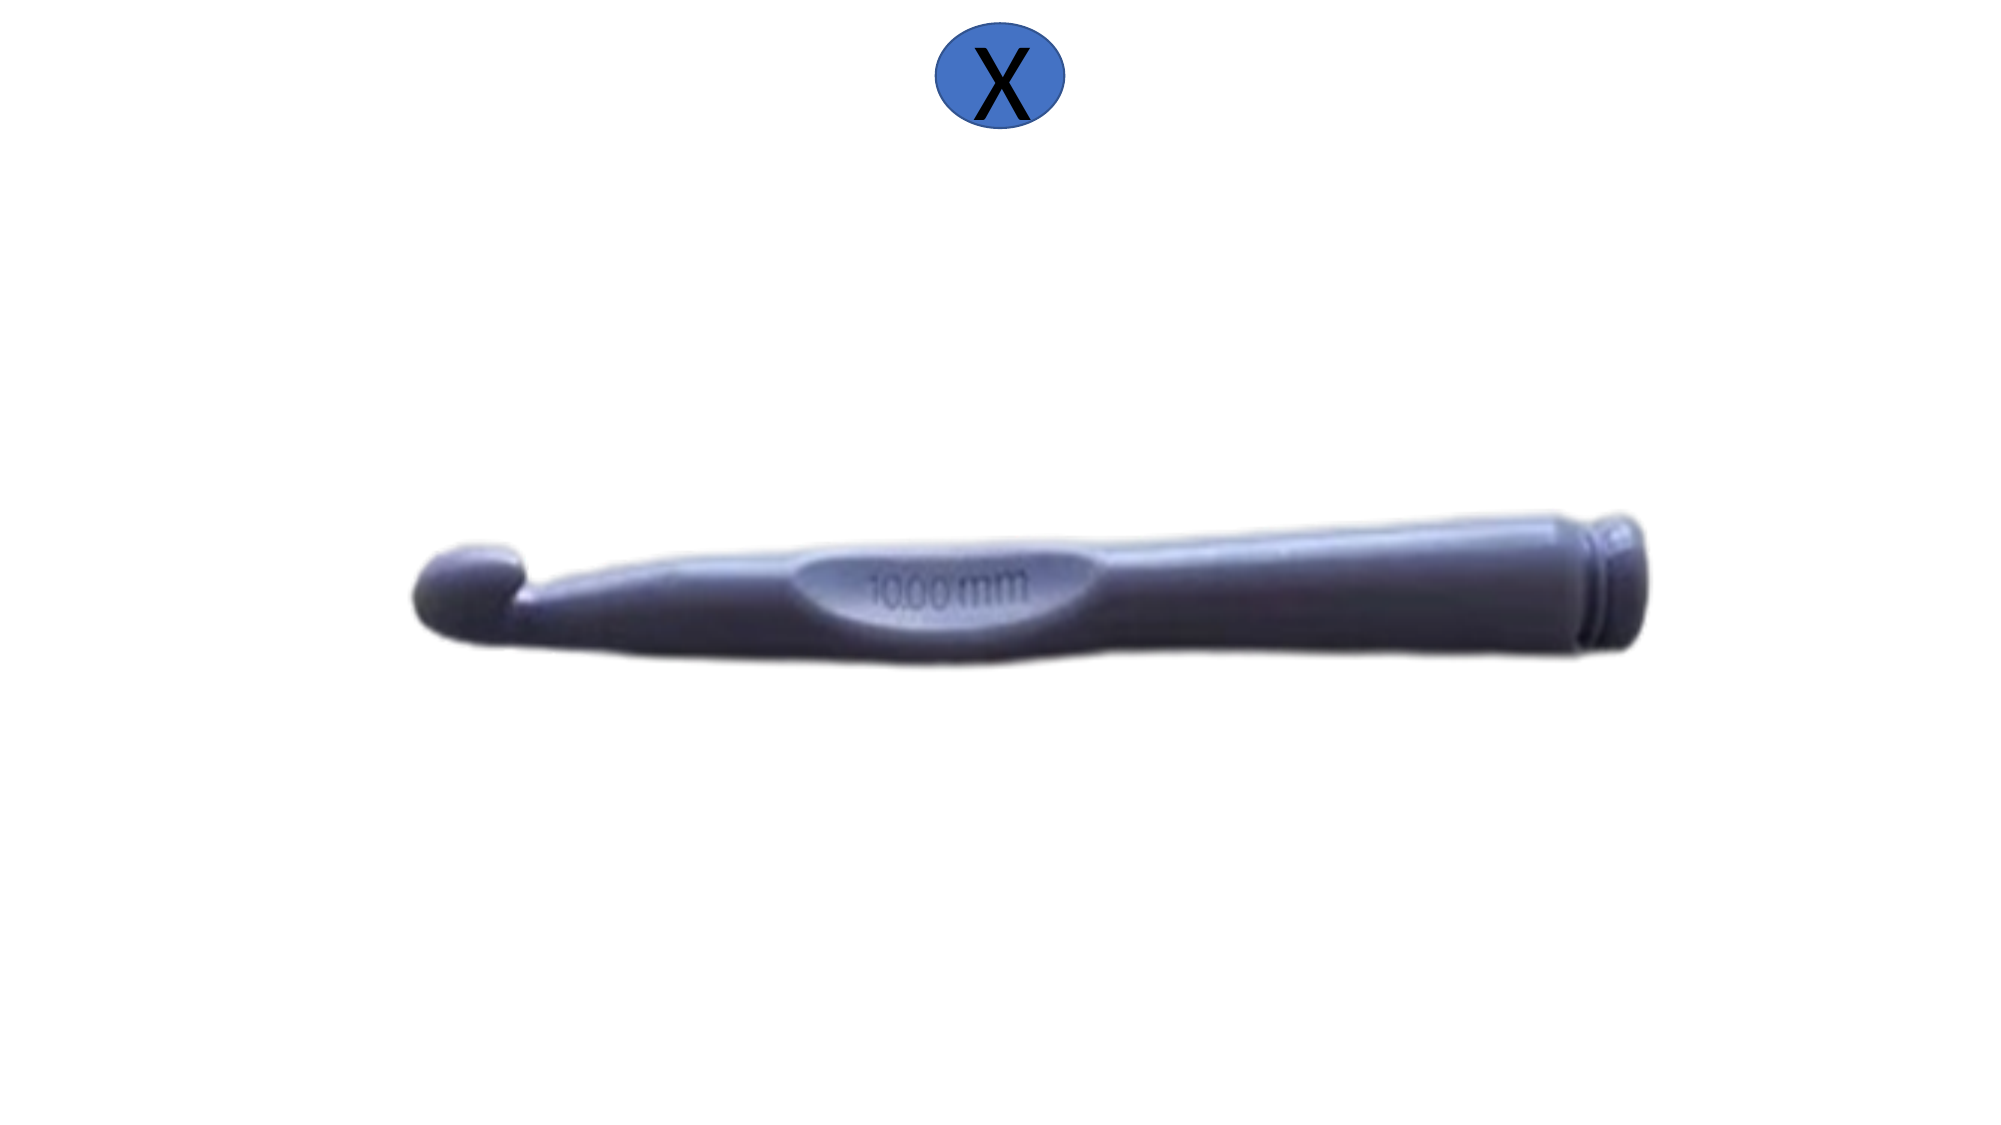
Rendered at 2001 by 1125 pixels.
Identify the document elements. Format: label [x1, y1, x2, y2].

text_box [935, 0, 1065, 152]
picture [245, 367, 1755, 834]
